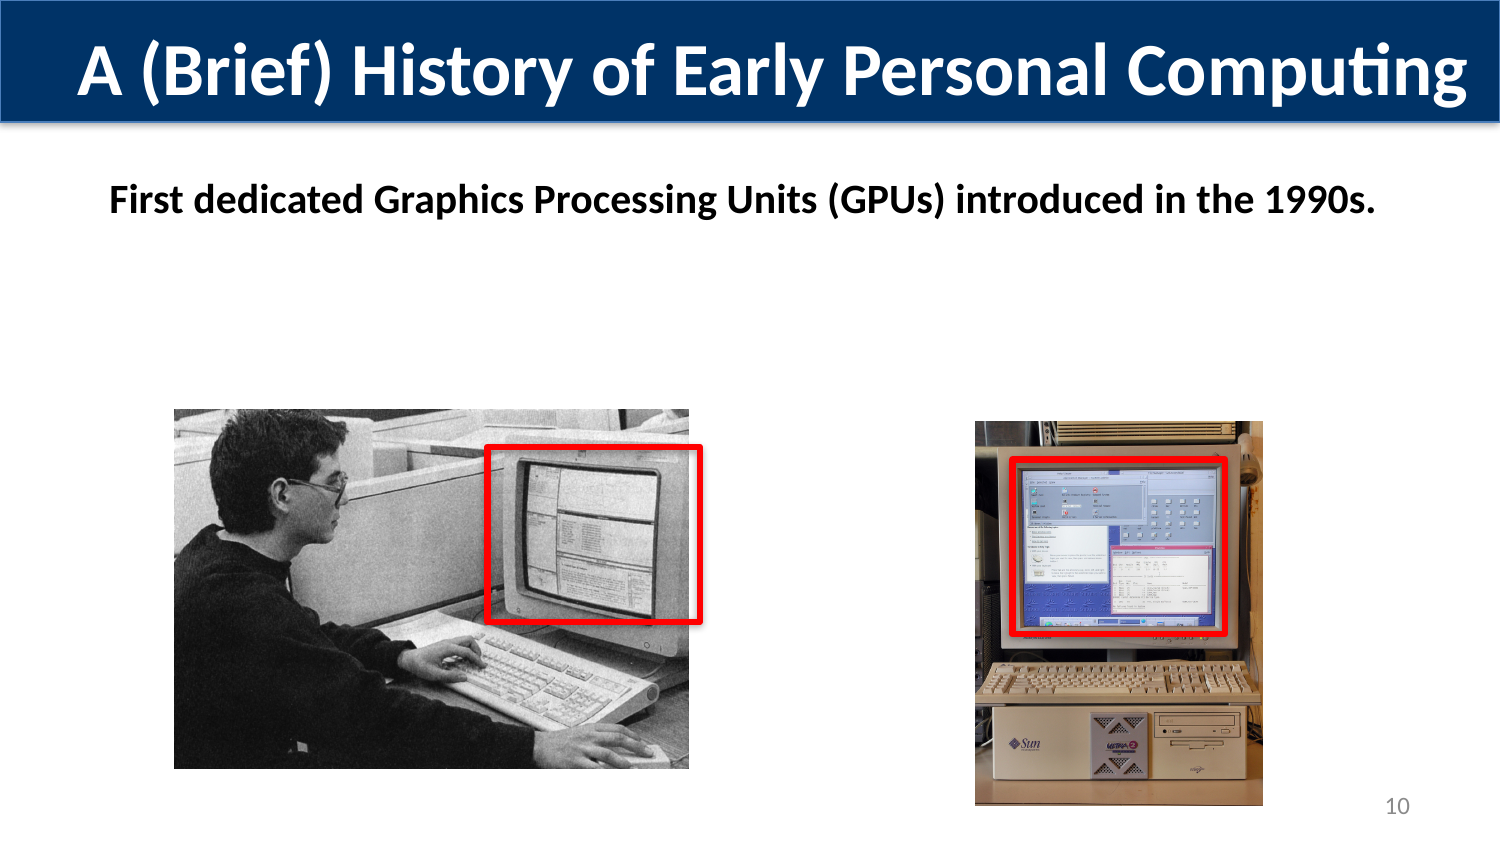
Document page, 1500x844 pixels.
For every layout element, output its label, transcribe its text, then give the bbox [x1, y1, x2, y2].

picture [974, 421, 1263, 806]
text_box A (Brief) History of Early Personal Computing [62, 13, 1500, 119]
text_box [0, 0, 1500, 123]
picture [174, 409, 689, 769]
text_box [693, 446, 701, 623]
slide_number 10 [1074, 782, 1425, 827]
text_box First dedicated Graphics Processing Units (GPUs) introduced in the 1990s. [62, 164, 1425, 765]
